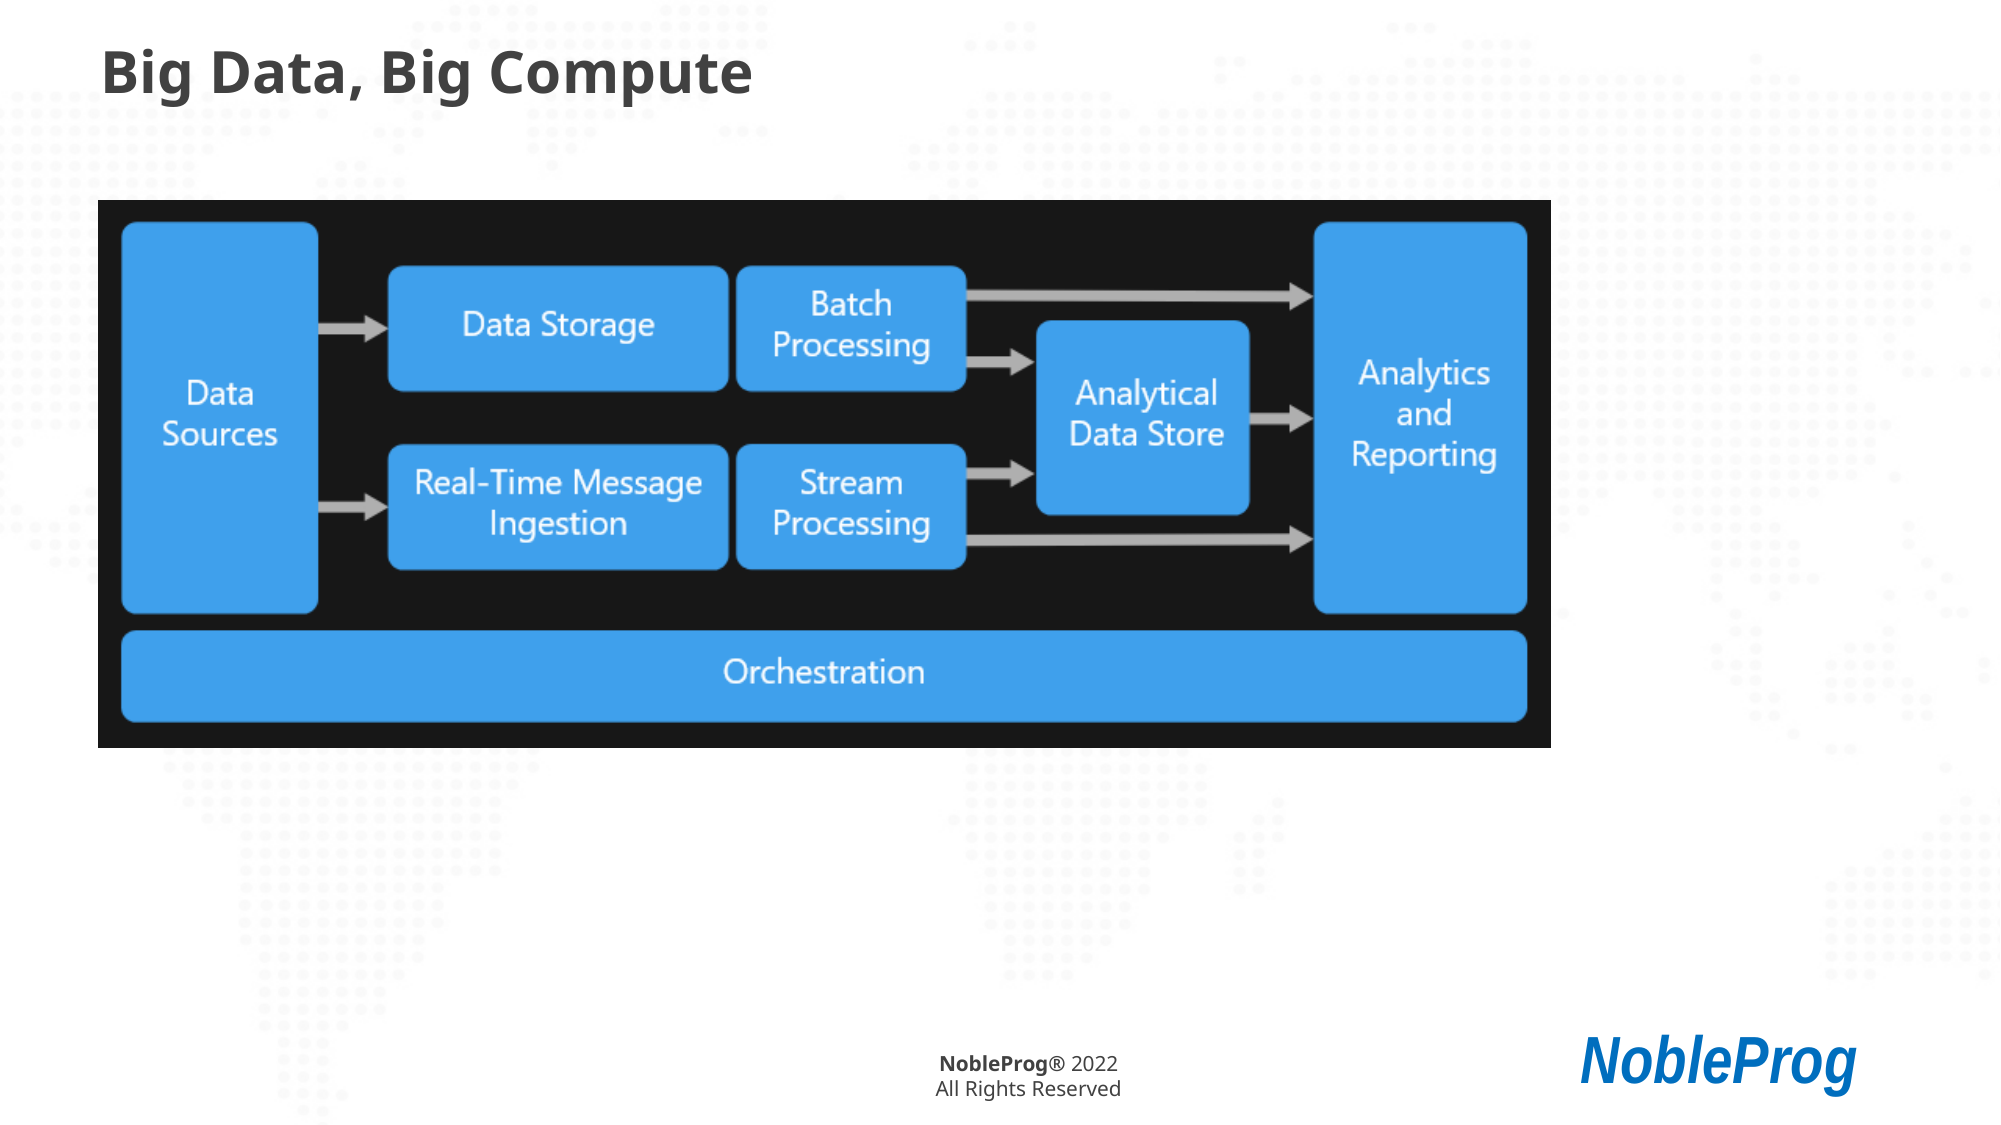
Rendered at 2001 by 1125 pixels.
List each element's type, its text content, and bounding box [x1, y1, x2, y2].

list Big Data, Big Compute [85, 35, 1968, 1066]
picture [98, 200, 1551, 748]
